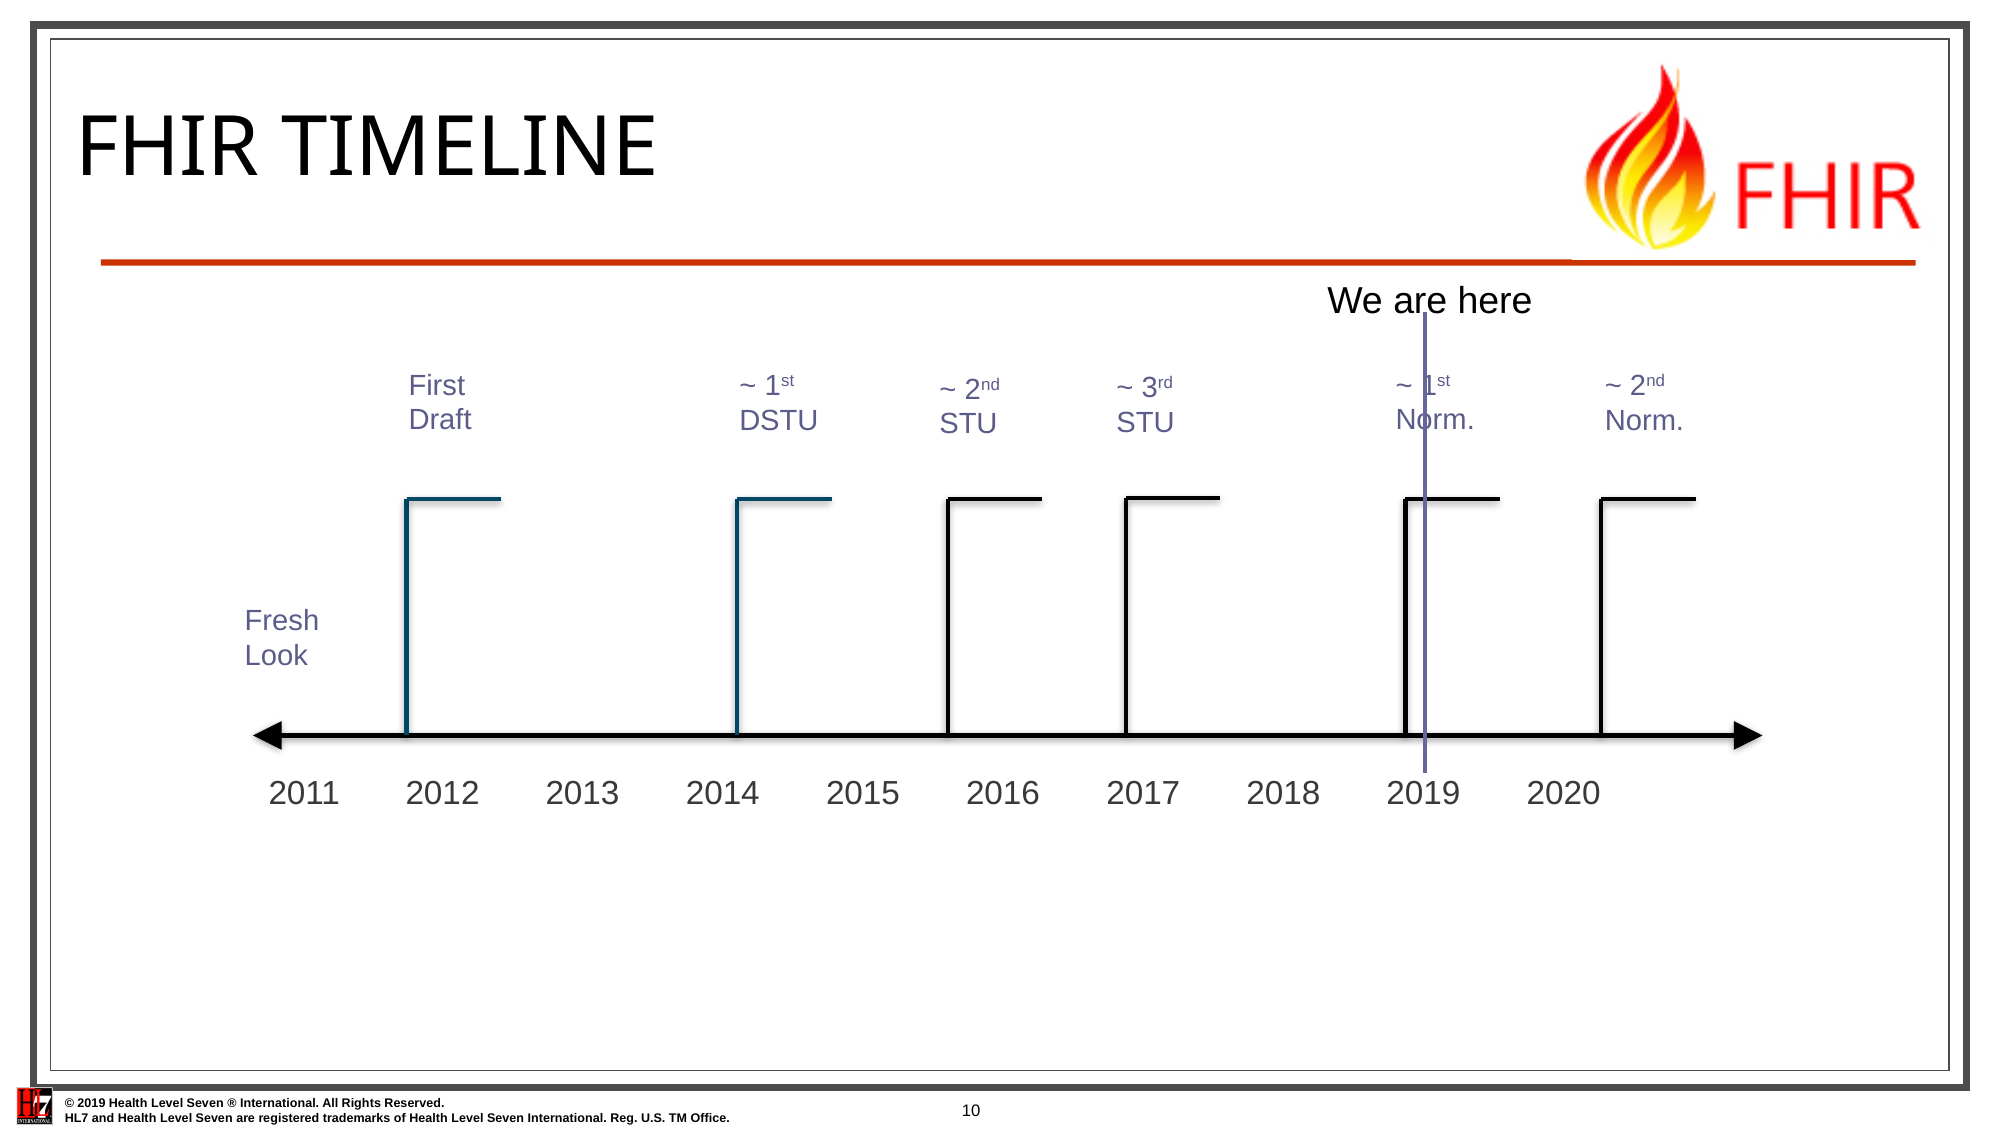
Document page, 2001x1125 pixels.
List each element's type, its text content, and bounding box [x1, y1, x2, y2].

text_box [1100, 361, 1221, 735]
text_box Fresh Look [229, 593, 335, 679]
text_box 2018 [1231, 764, 1336, 819]
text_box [922, 362, 1043, 736]
text_box 2014 [671, 764, 775, 819]
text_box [1429, 358, 1501, 736]
text_box 2015 [811, 764, 915, 819]
text_box First Draft [393, 358, 487, 444]
picture [1571, 53, 1934, 260]
text_box 2012 [390, 764, 495, 819]
text_box 2011 [253, 764, 355, 819]
text_box We are here [1312, 269, 1566, 329]
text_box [1589, 358, 1701, 736]
text_box 2013 [530, 764, 635, 819]
text_box 2016 [951, 764, 1056, 819]
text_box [1380, 358, 1420, 736]
text_box 2019 [1371, 764, 1476, 819]
title FHIR TIMELINE [75, 62, 1450, 241]
text_box ~ 1st DSTU [724, 359, 834, 444]
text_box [737, 498, 832, 736]
text_box 2020 [1511, 764, 1616, 819]
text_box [406, 498, 502, 736]
picture [16, 1087, 53, 1125]
text_box 2017 [1091, 764, 1196, 819]
